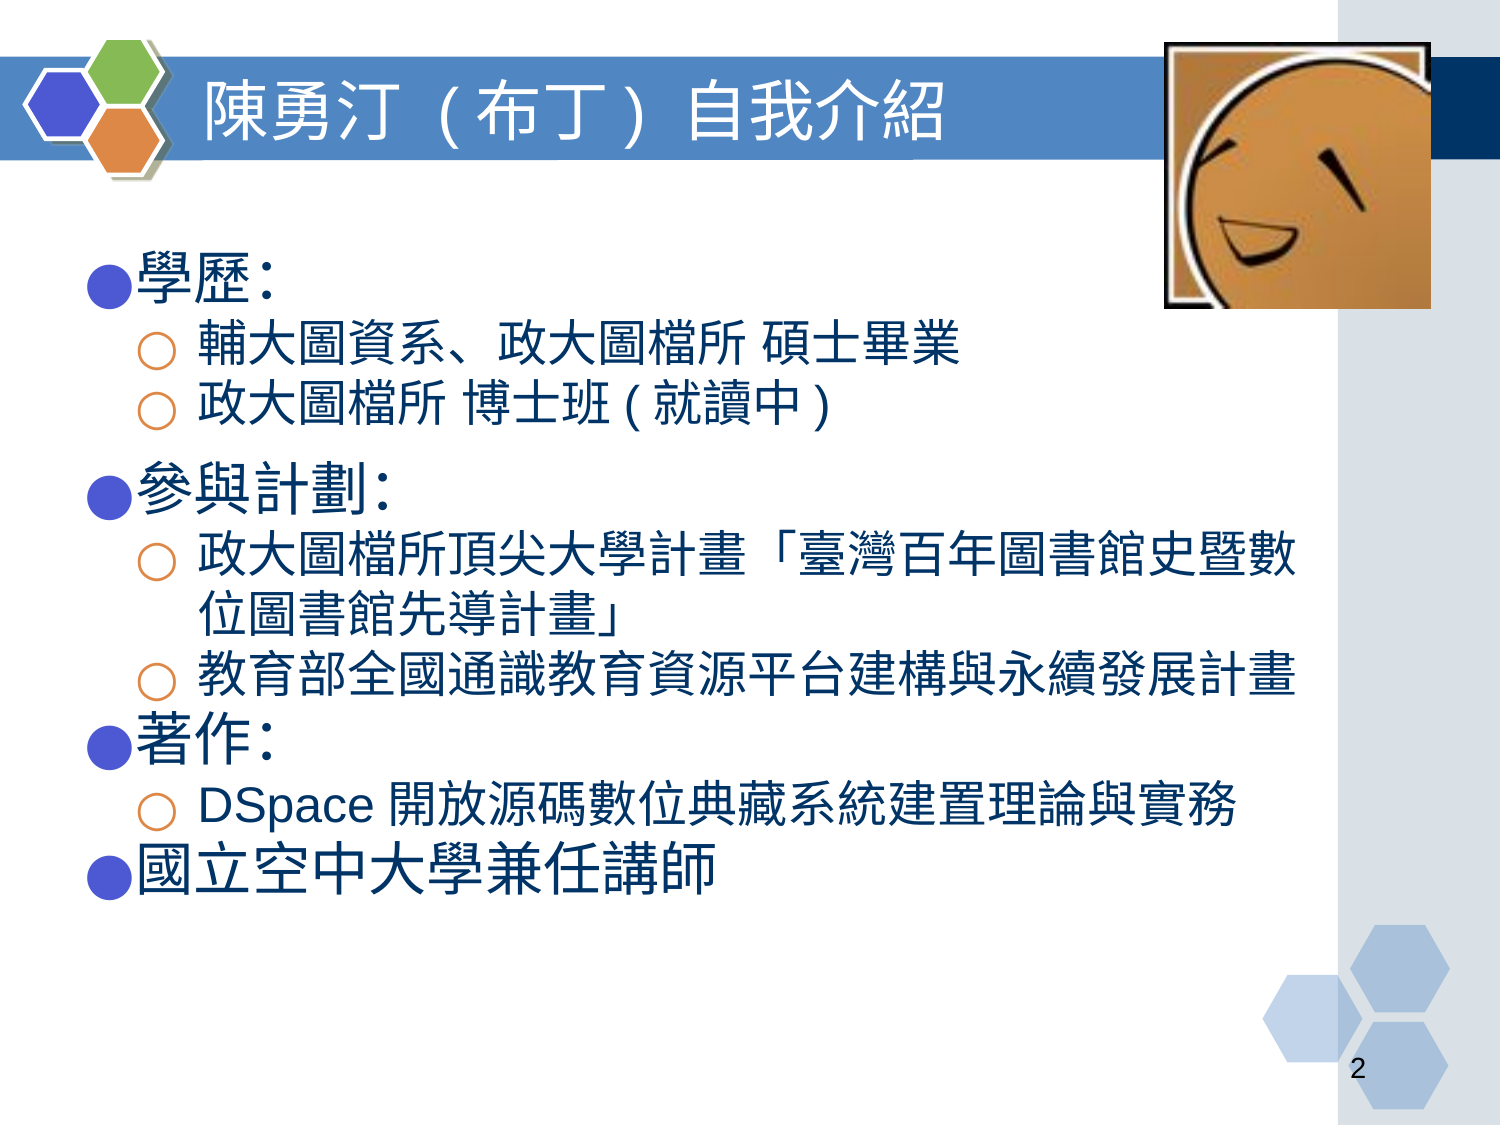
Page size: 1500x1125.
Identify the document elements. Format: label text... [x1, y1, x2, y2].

title 陳勇汀 (布丁) 自我介紹 [187, 62, 1159, 155]
slide_number ‹#› [1335, 1047, 1459, 1086]
picture [1164, 42, 1431, 309]
list 學歷： 輔大圖資系、政大圖檔所 碩士畢業 政大圖檔所 博士班(就讀中) 參與計劃： 政大圖檔所頂尖大學計畫「臺灣百年圖書館史暨數位圖書館先導計畫」 教育部全國通識教育資源平台建構與永續發展計畫 著作： DSpace開放源碼數位典藏系統建置理論與實務 國立空中大學兼任講師 [32, 226, 1329, 1088]
